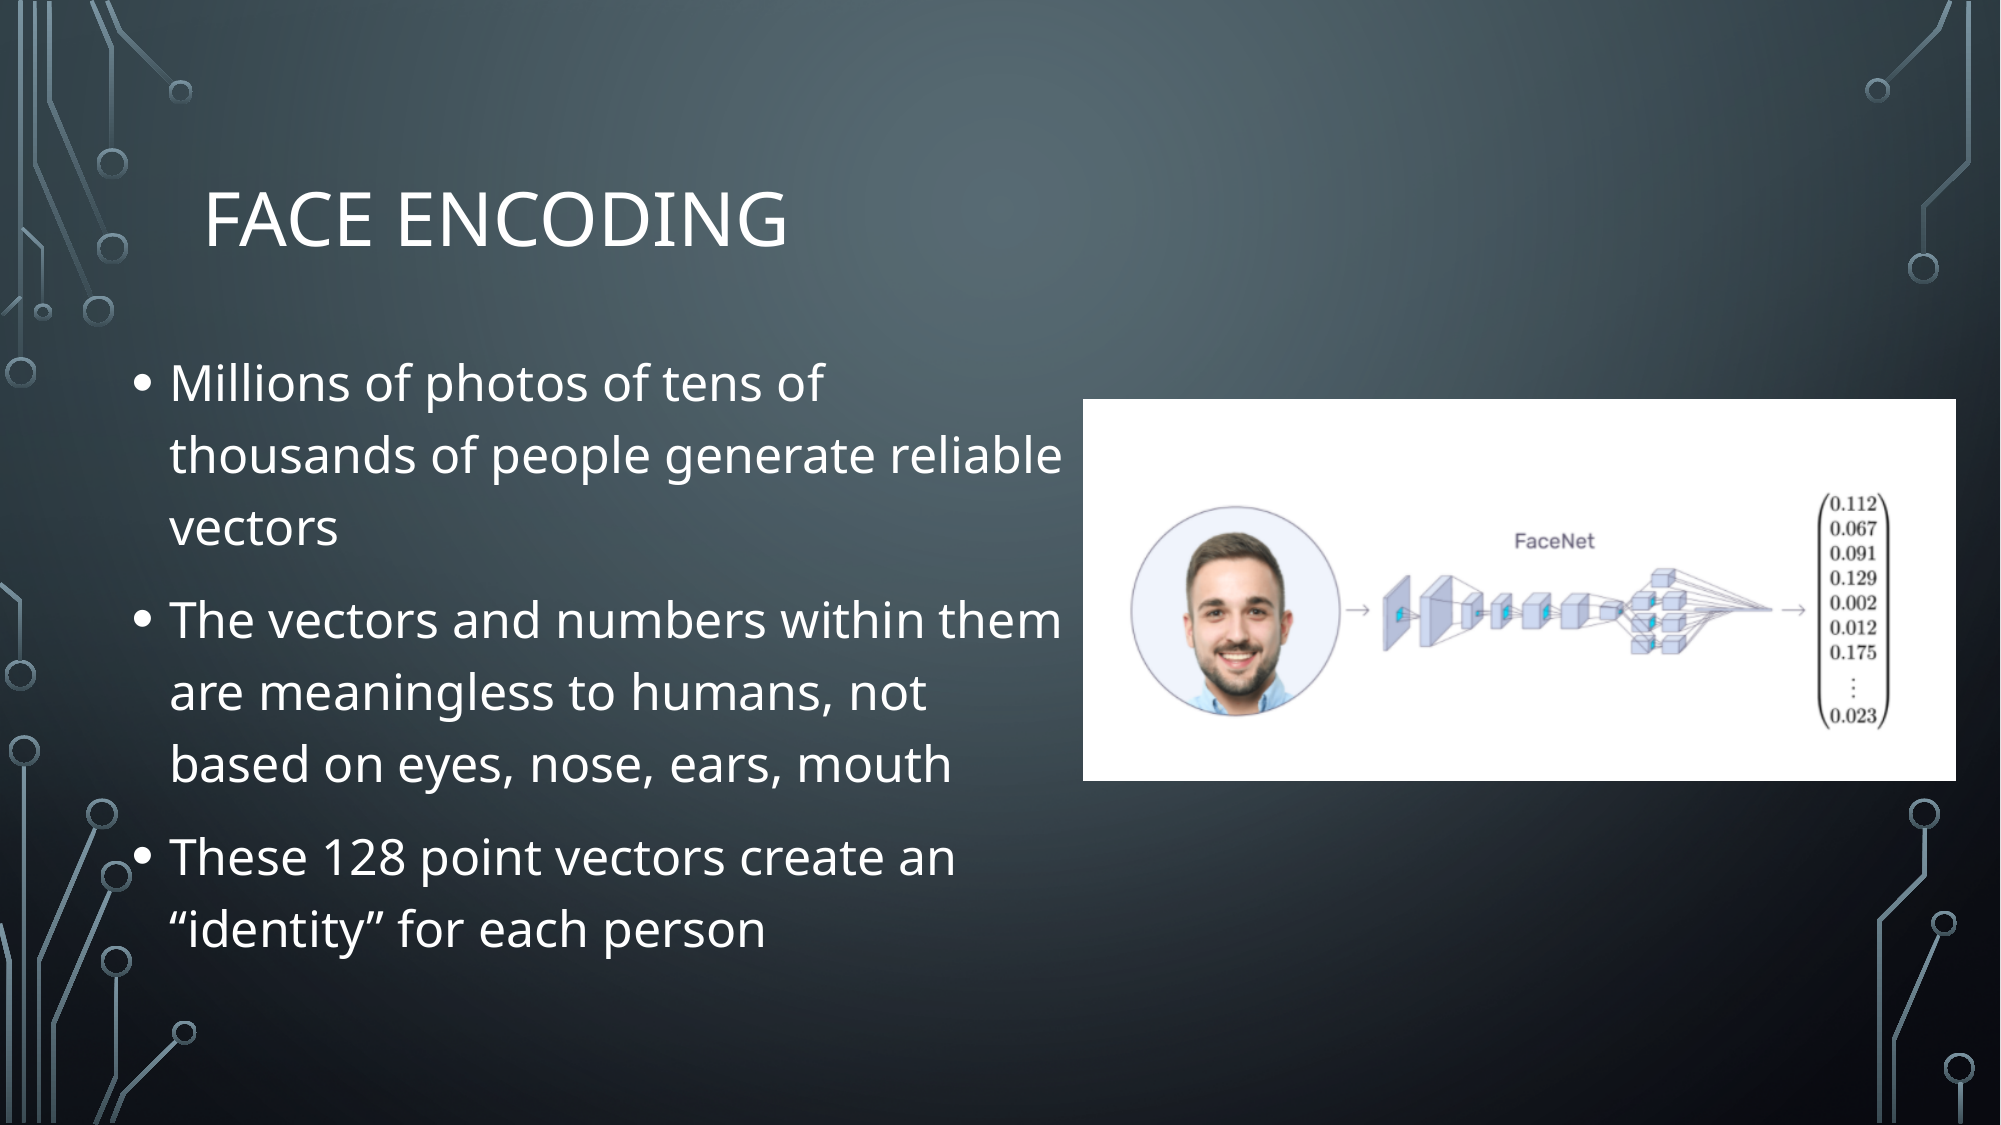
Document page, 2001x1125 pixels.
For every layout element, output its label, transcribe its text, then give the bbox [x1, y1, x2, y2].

list Millions of photos of tens of thousands of people generate reliable vectors The vectors and numbers within them are meaningless to humans, not based on eyes, nose, ears, mouth These 128 point vectors create an “identity” for each person [116, 332, 1084, 1024]
title Face Encoding [187, 101, 1155, 344]
picture [1083, 399, 1956, 782]
